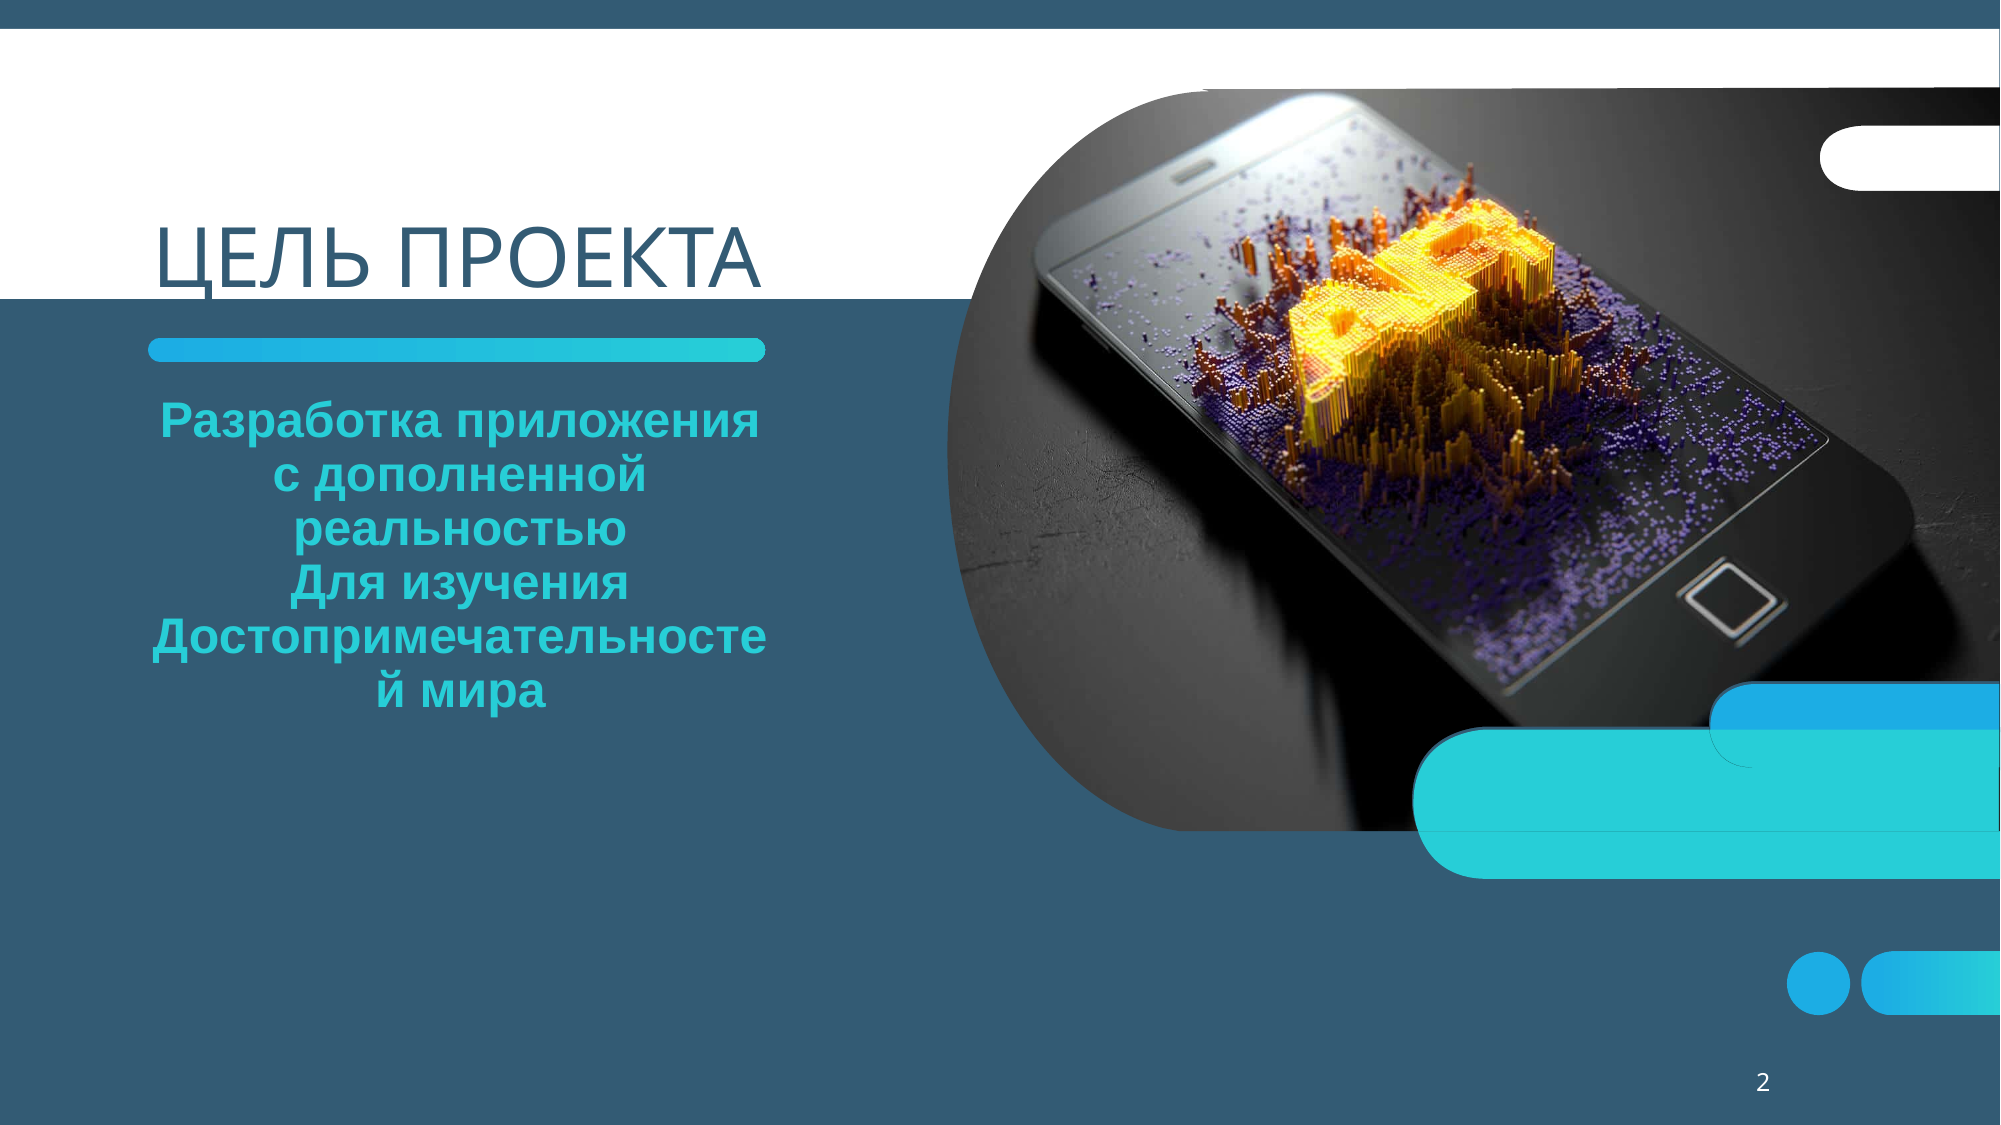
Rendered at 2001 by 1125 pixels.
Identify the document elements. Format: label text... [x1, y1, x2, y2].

picture [947, 87, 2000, 832]
slide_number 2 [1748, 1053, 1904, 1114]
title Цель проекта [137, 75, 783, 312]
list Разработка приложения с дополненной реальностью Для изучения Достопримечательностей мира [137, 386, 783, 963]
